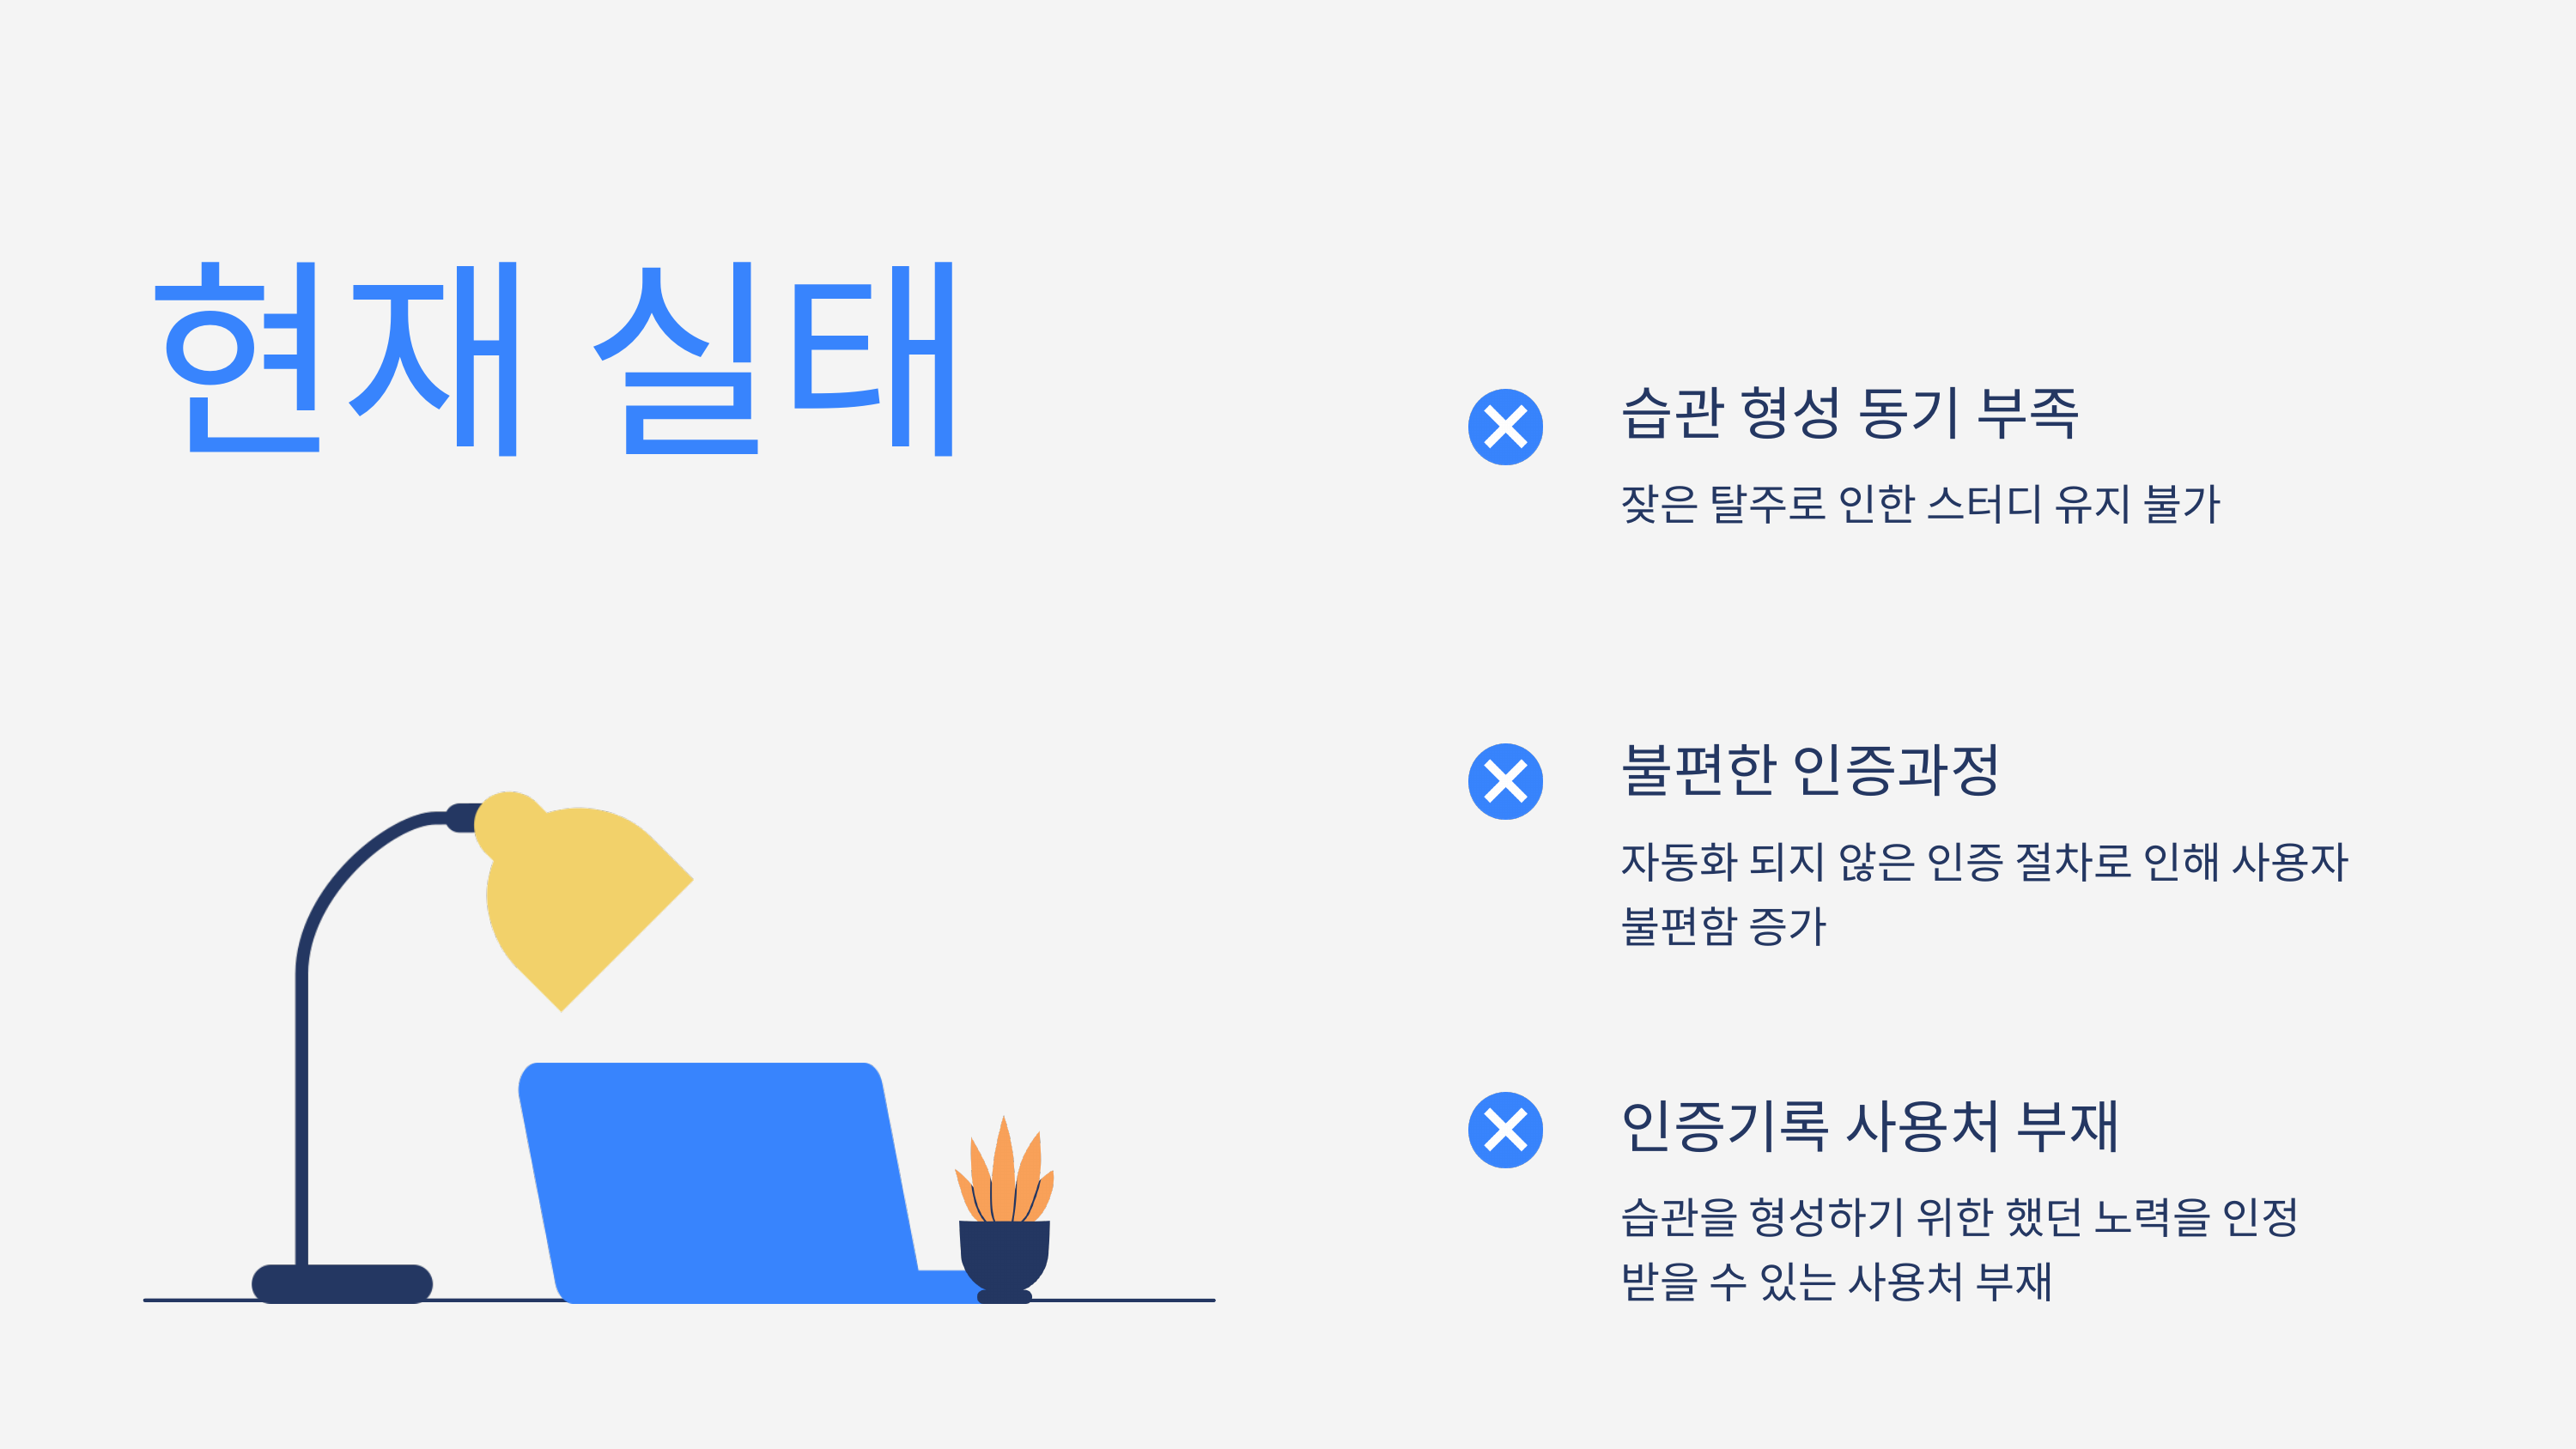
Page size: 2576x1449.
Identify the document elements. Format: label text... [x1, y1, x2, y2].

text_box 인증기록 사용처 부재 [1620, 1090, 2389, 1160]
text_box 습관 형성 동기 부족 [1620, 377, 2389, 446]
text_box 불편한 인증과정 [1620, 734, 2389, 803]
text_box 자동화 되지 않은 인증 절차로 인해 사용자 불편함 증가 [1620, 822, 2389, 952]
text_box 잦은 탈주로 인한 스터디 유지 불가 [1620, 464, 2389, 530]
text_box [144, 788, 1214, 1304]
picture [1467, 1092, 1543, 1169]
text_box 습관을 형성하기 위한 했던 노력을 인정 받을 수 있는 사용처 부재 [1620, 1178, 2389, 1307]
picture [1467, 389, 1543, 466]
picture [1467, 743, 1543, 821]
text_box 현재 실태 [144, 231, 988, 483]
